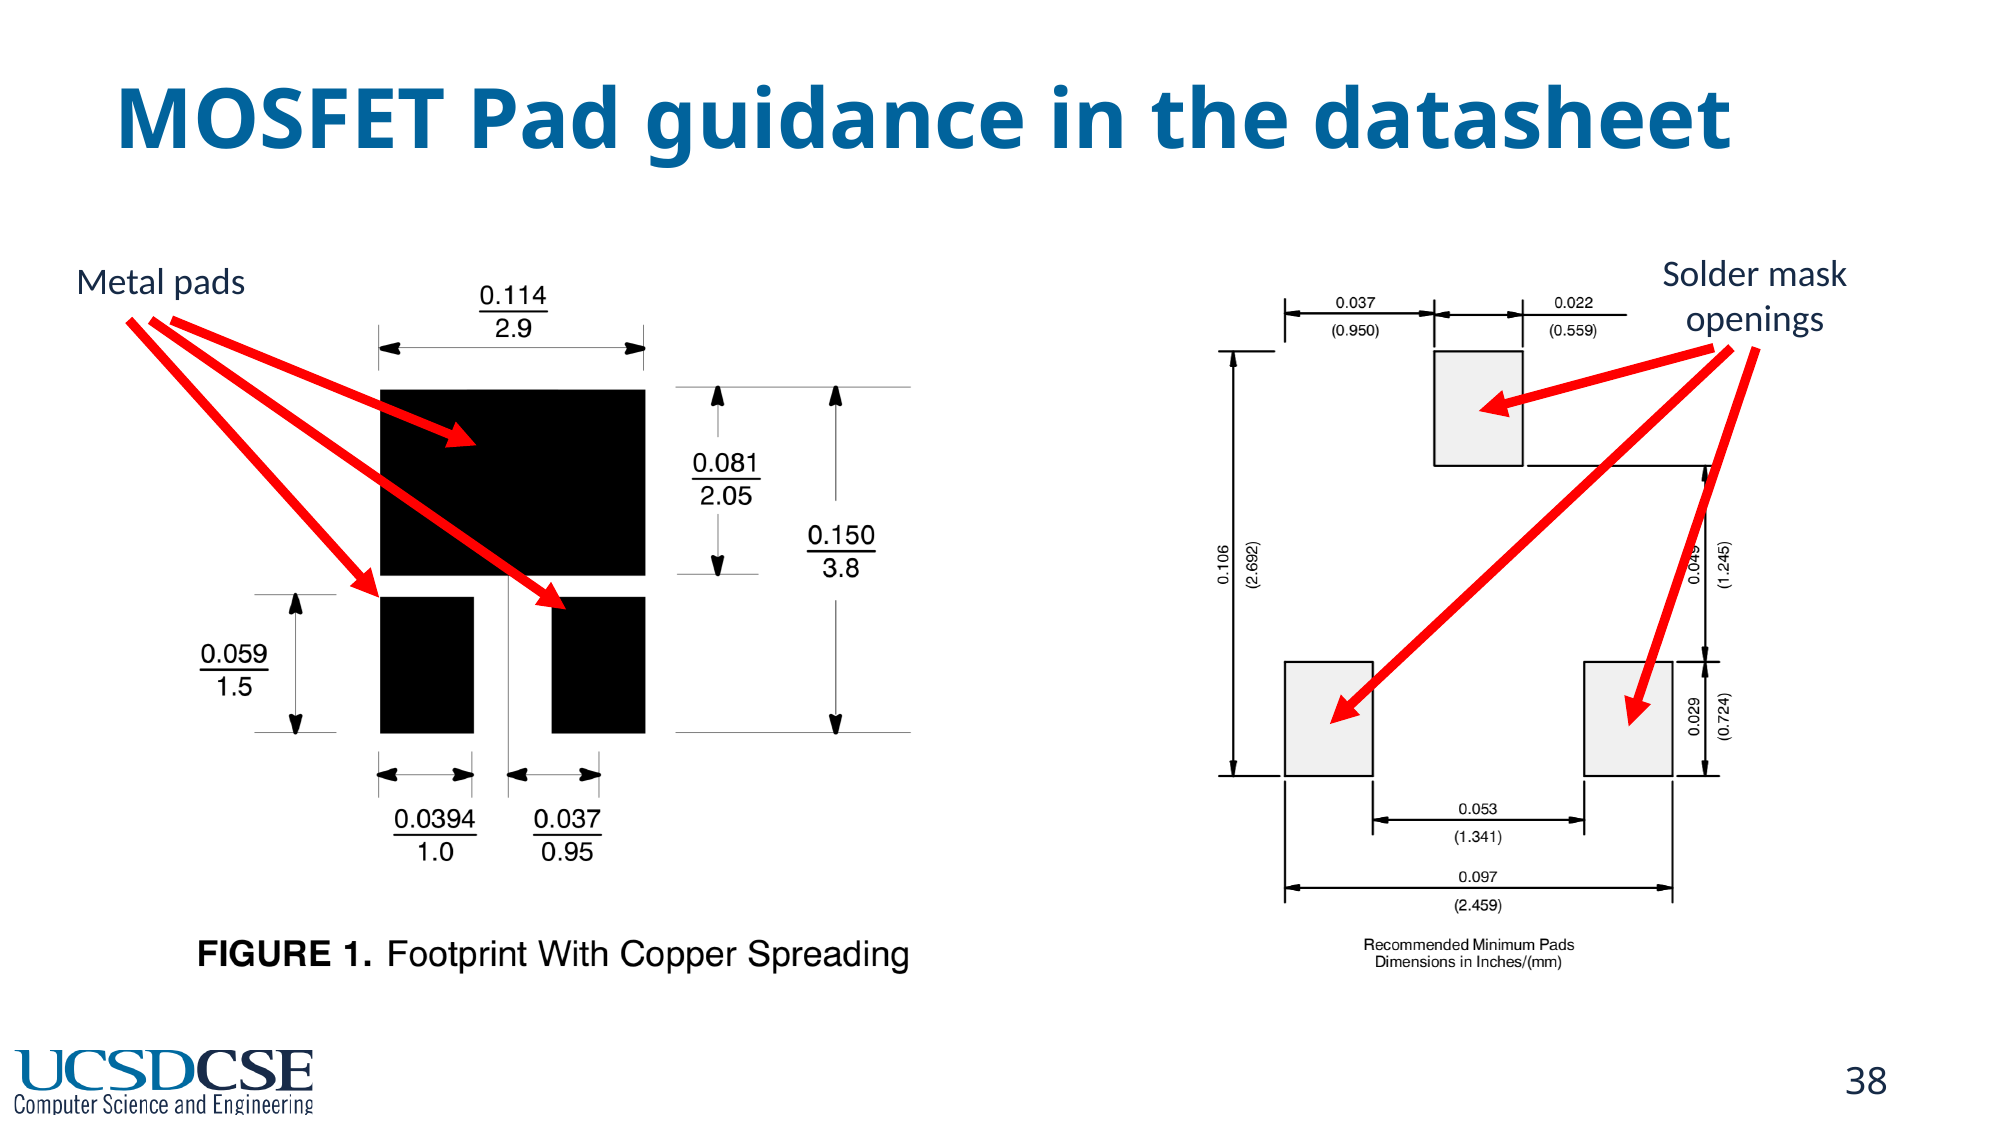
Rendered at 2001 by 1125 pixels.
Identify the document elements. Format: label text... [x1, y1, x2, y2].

text_box Metal pads [61, 249, 118, 310]
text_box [170, 319, 477, 446]
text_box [128, 319, 149, 598]
title MOSFET Pad guidance in the datasheet [99, 9, 1900, 222]
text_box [150, 319, 567, 610]
text_box Solder mask openings [1639, 241, 1872, 347]
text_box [1329, 347, 1623, 725]
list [119, 249, 955, 1006]
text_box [1478, 347, 1714, 412]
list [1144, 249, 1781, 1006]
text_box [1628, 347, 1757, 727]
